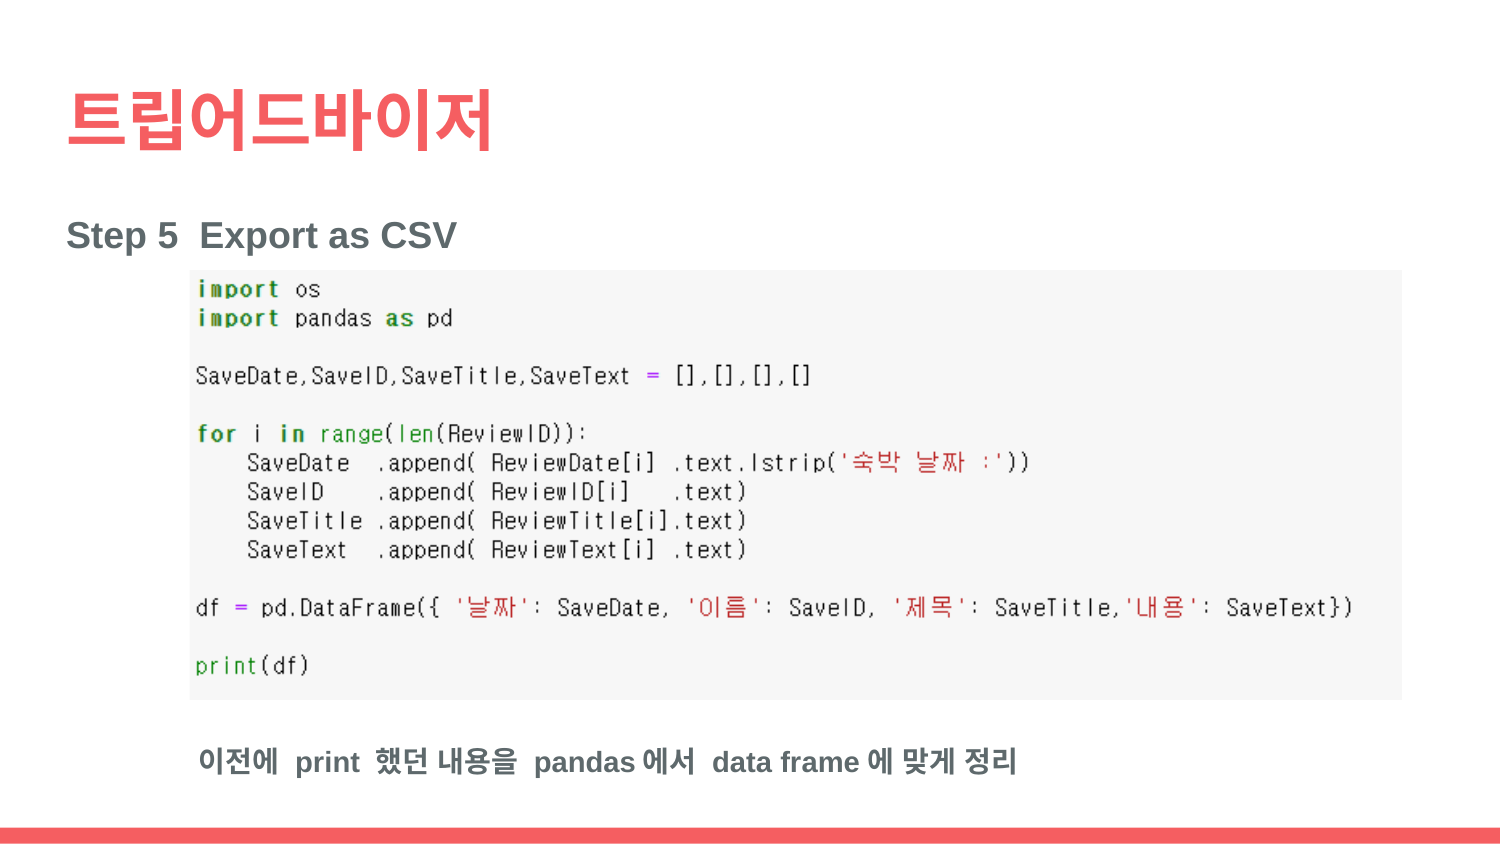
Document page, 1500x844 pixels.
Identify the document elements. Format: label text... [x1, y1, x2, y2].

list Step 5 Export as CSV 이전에 print 했던 내용을 pandas에서 data frame에 맞게 정리 [51, 189, 1487, 822]
title 트립어드바이저 [51, 64, 1449, 167]
picture [189, 270, 1403, 700]
